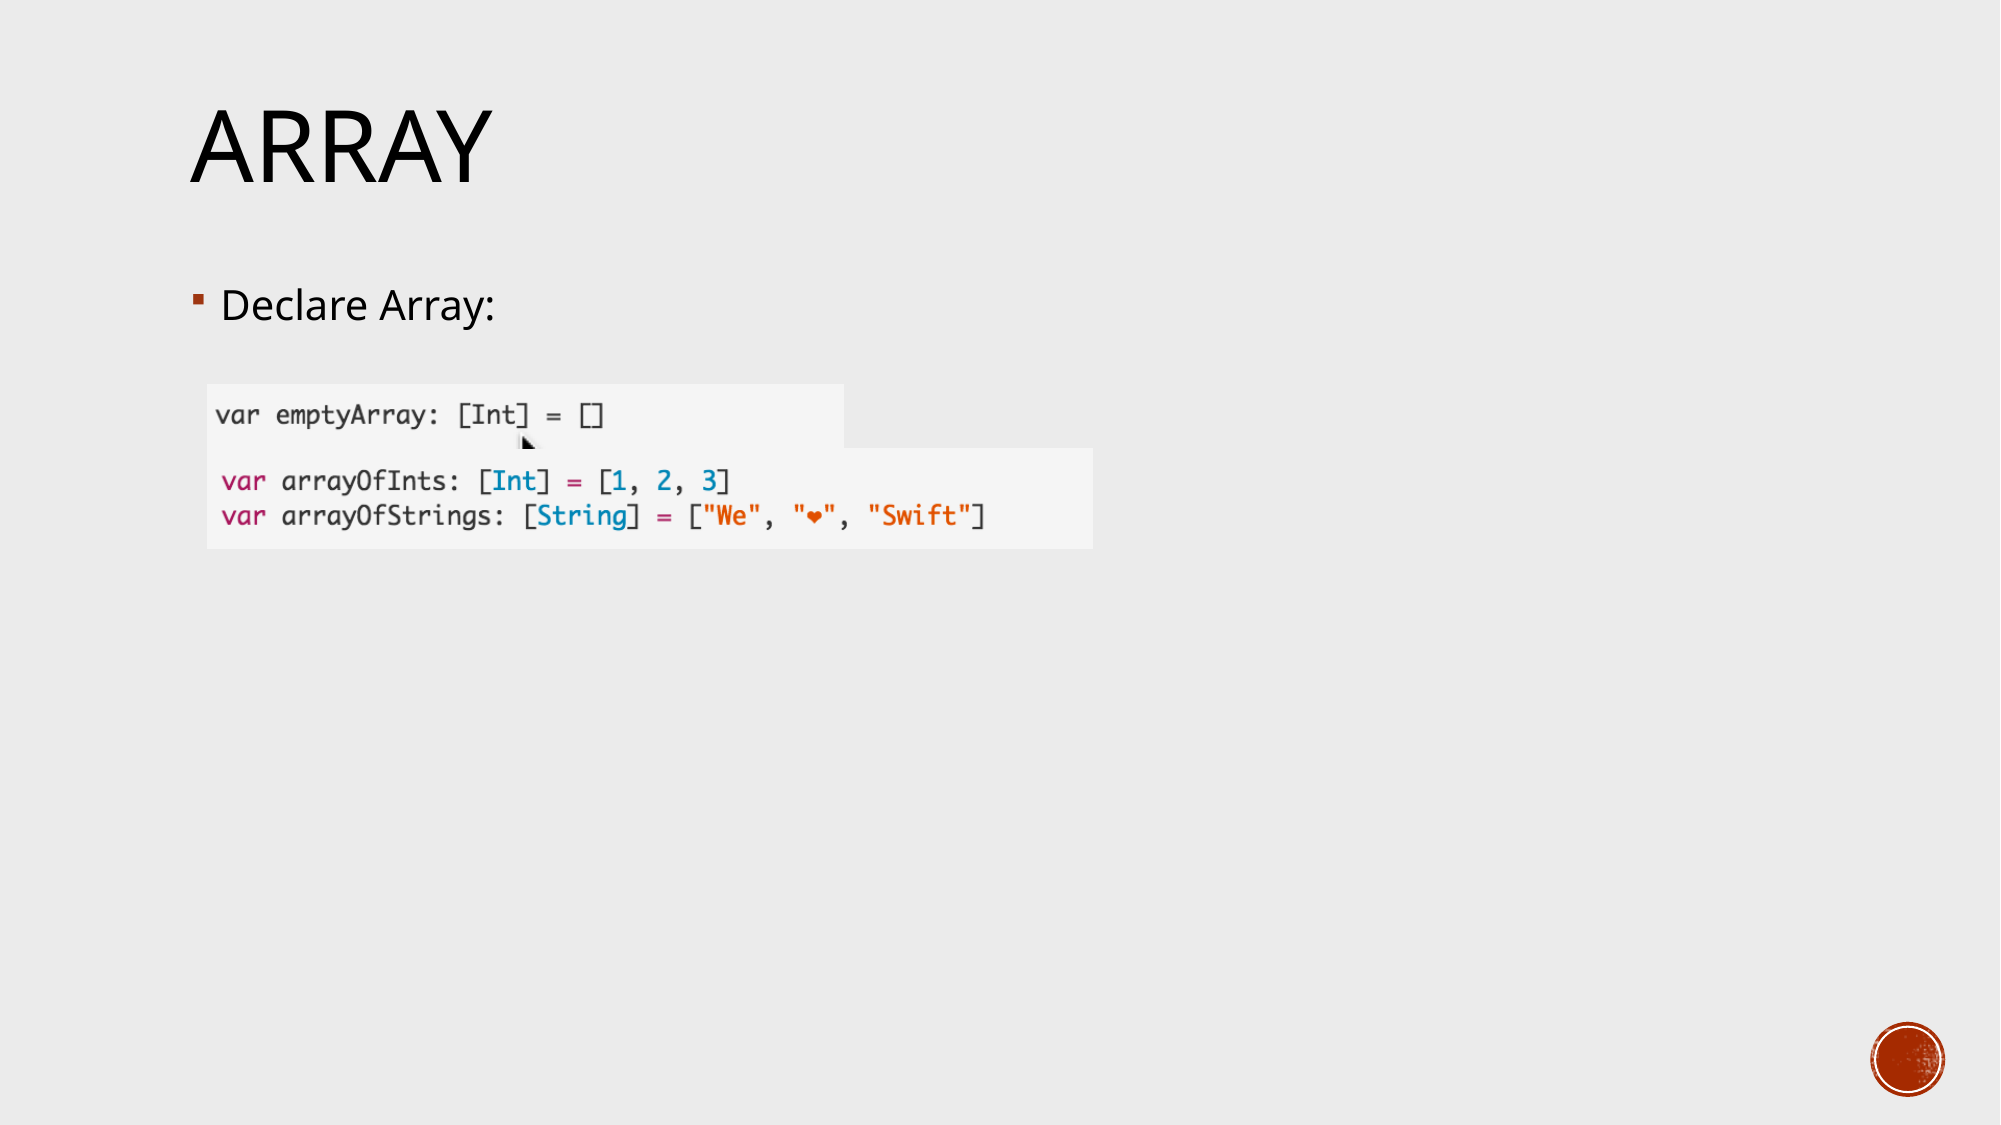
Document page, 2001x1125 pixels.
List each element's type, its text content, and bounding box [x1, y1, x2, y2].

list Declare Array: [175, 276, 1826, 1013]
title Array [175, 75, 1826, 225]
picture [207, 384, 1093, 549]
